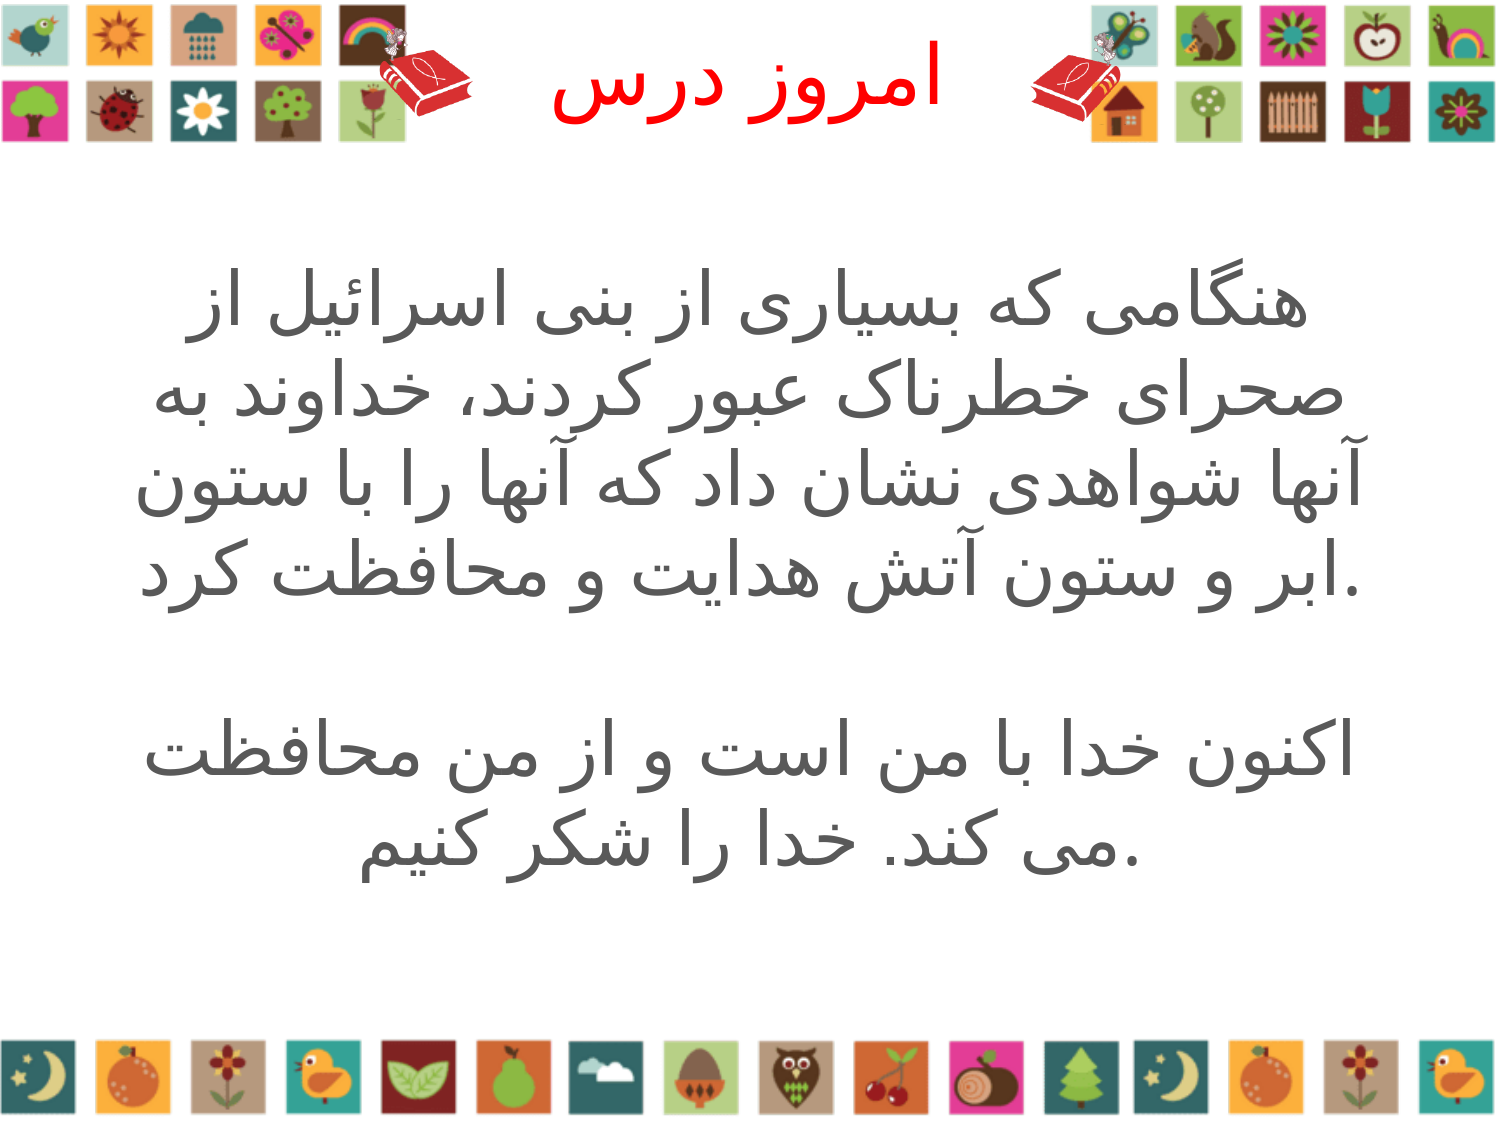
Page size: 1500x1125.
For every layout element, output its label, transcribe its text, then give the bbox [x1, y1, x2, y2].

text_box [0, 1028, 1500, 1118]
text_box هنگامی که بسیاری از بنی اسرائیل از صحرای خطرناک عبور کردند، خداوند به آنها شواهدی نشان داد که آنها را با ستون ابر و ستون آتش هدایت و محافظت کرد. اکنون خدا با من است و از من محافظت می کند. خدا را شکر کنیم. [76, 243, 1424, 889]
text_box امروز درس [425, 13, 1078, 129]
picture [998, 3, 1500, 150]
picture [0, 3, 505, 150]
